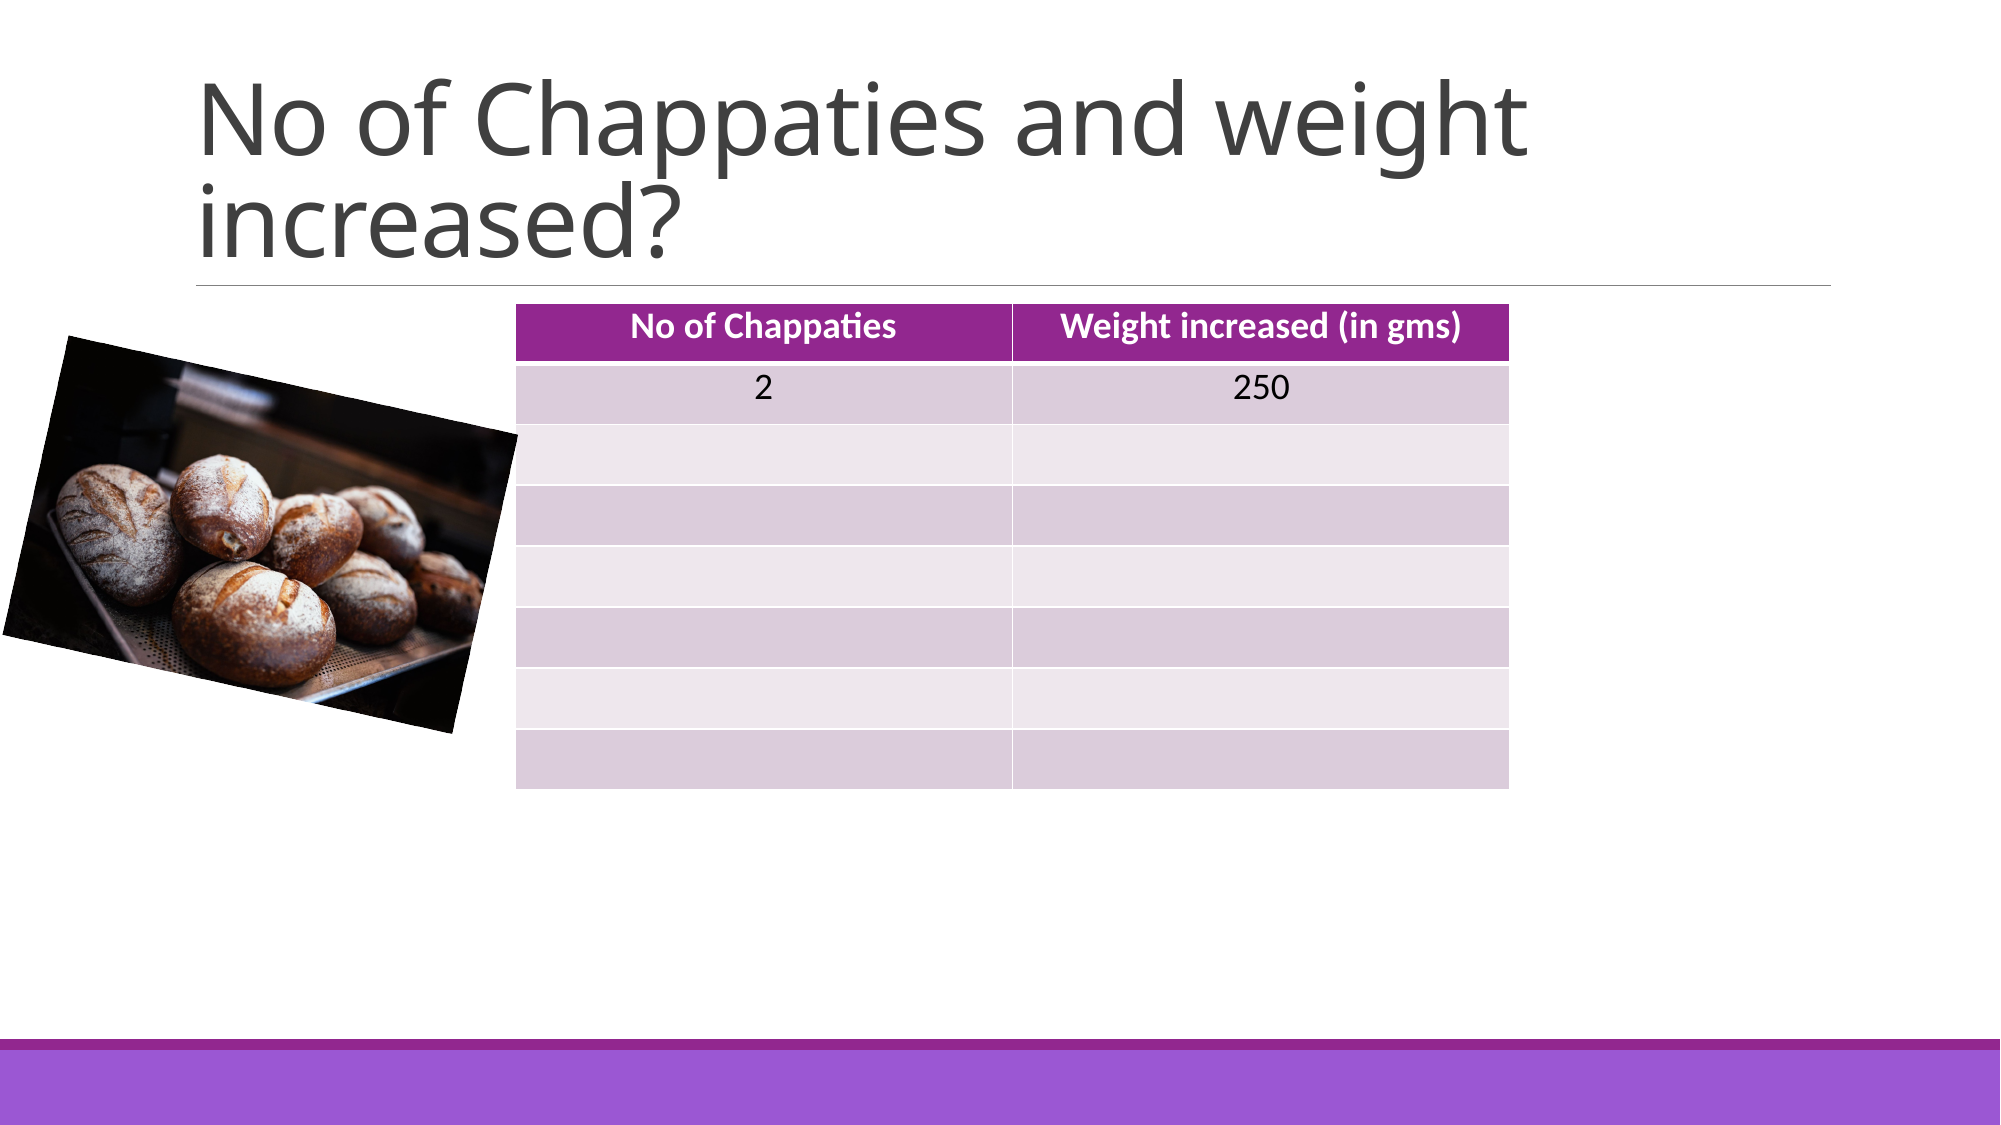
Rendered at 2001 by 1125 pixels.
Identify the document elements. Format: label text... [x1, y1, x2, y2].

table_header No of Chappaties [516, 304, 1012, 361]
table_cell [516, 547, 1012, 606]
table_cell [516, 608, 1012, 667]
table_cell [516, 486, 1012, 545]
table_cell [1013, 669, 1509, 728]
table_cell [516, 425, 1012, 484]
table_cell [1013, 425, 1509, 484]
table_cell 250 [1013, 366, 1509, 424]
title No of Chappaties and weight increased? [180, 47, 1983, 285]
table_cell [1013, 730, 1509, 789]
table_header Weight increased (in gms) [1013, 304, 1509, 361]
table_cell [1013, 608, 1509, 667]
table_cell [1013, 486, 1509, 545]
table_cell [516, 730, 1012, 789]
picture [3, 336, 517, 734]
table_cell [1013, 547, 1509, 606]
table_cell 2 [516, 366, 1012, 424]
table_cell [516, 669, 1012, 728]
